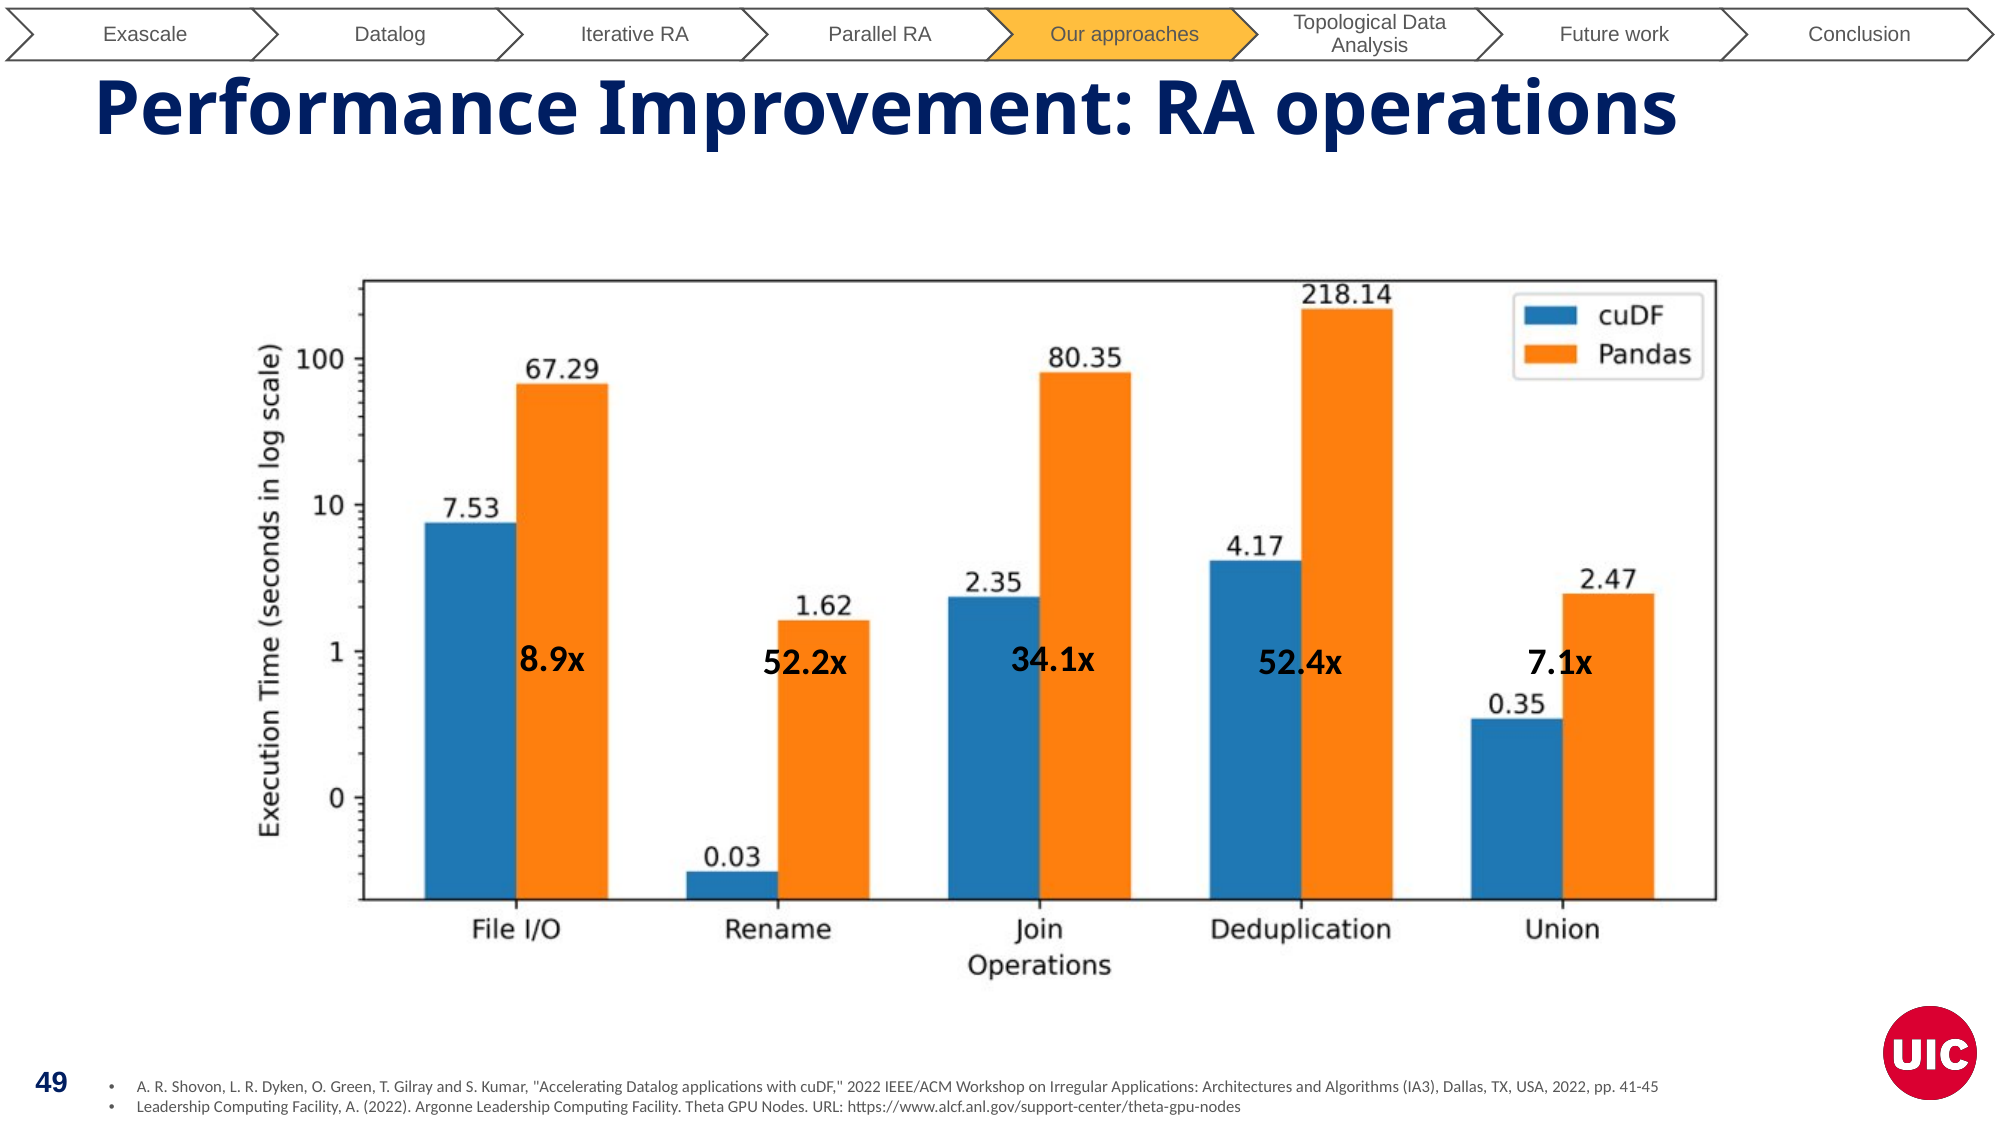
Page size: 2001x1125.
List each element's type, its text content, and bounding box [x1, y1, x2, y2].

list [240, 262, 1735, 999]
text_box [6, 8, 1994, 61]
picture [1880, 1004, 1980, 1102]
title Performance Improvement: RA operations [93, 70, 1907, 204]
text_box A. R. Shovon, L. R. Dyken, O. Green, T. Gilray and S. Kumar, "Accelerating Datalog applications with cuDF," 2022 IEEE/ACM Workshop on Irregular Applications: Architectures and Algorithms (IA3), Dallas, TX, USA, 2022, pp. 41-45 Leadership Computing Facility, A. (2022). Argonne Leadership Computing Facility. Theta GPU Nodes. URL: https://www.alcf.anl.gov/support-center/theta-gpu-nodes [93, 1068, 1756, 1124]
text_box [463, 626, 1637, 690]
